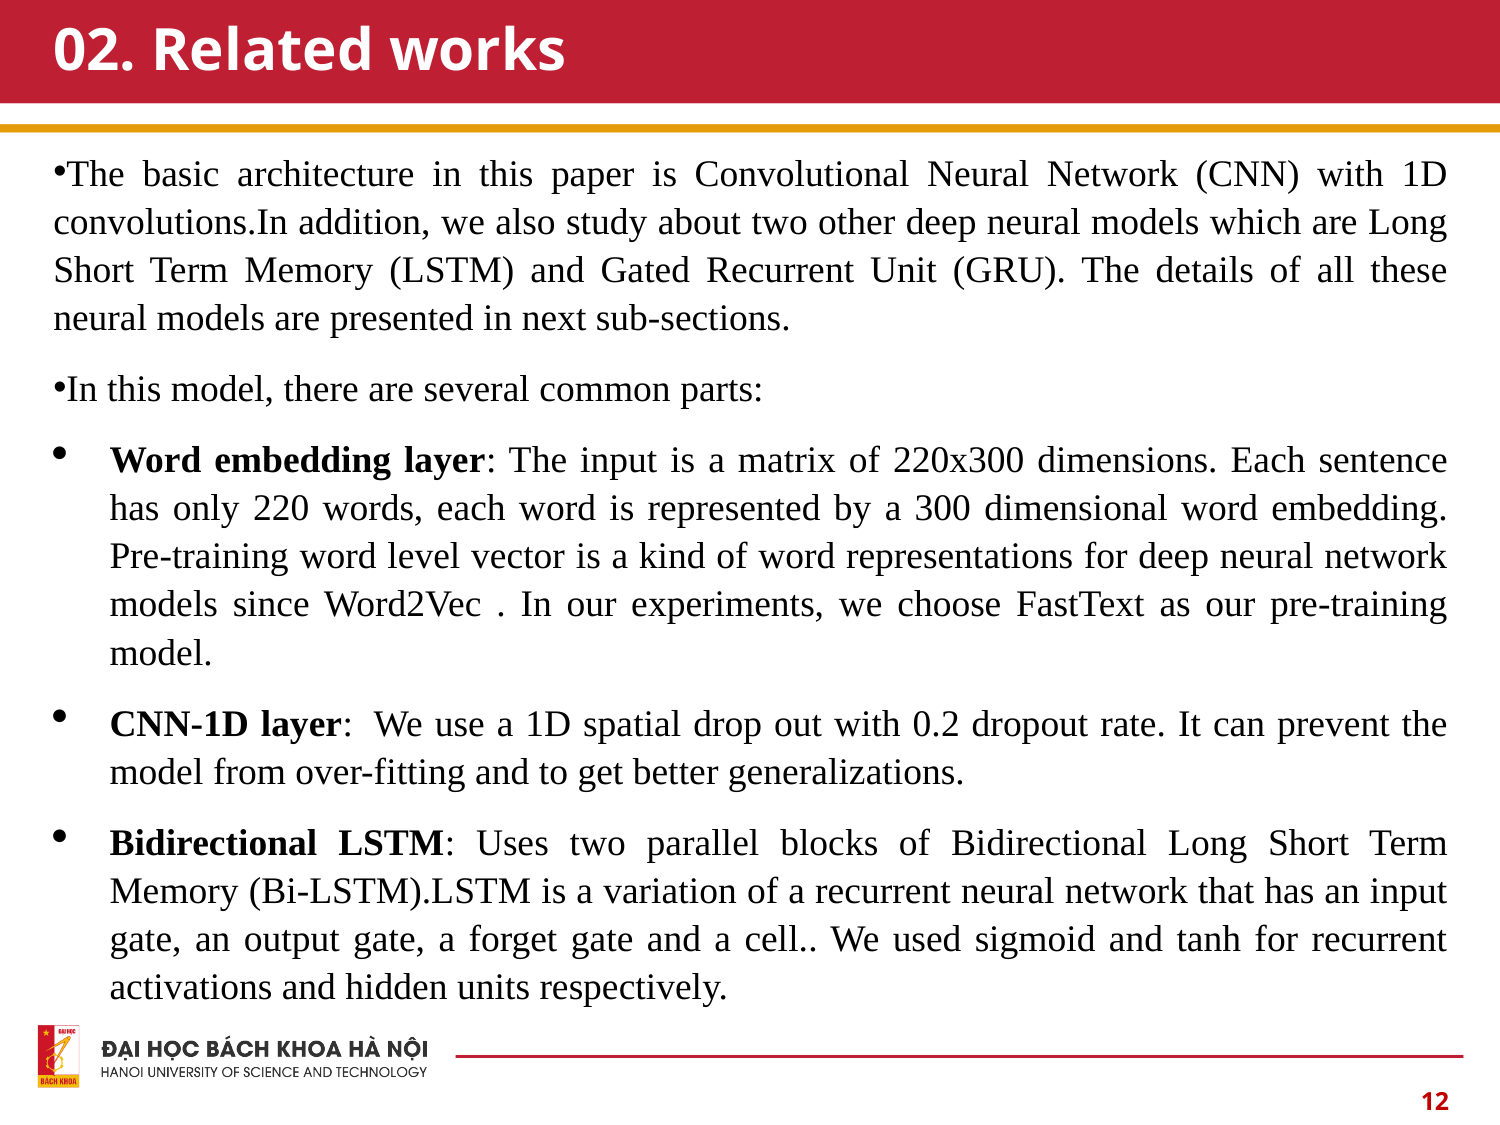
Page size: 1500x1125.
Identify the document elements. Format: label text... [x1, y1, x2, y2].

list The basic architecture in this paper is Convolutional Neural Network (CNN) with 1D convolutions.In addition, we also study about two other deep neural models which are Long Short Term Memory (LSTM) and Gated Recurrent Unit (GRU). The details of all these neural models are presented in next sub-sections. In this model, there are several common parts: Word embedding layer: The input is a matrix of 220x300 dimensions. Each sentence has only 220 words, each word is represented by a 300 dimensional word embedding. Pre-training word level vector is a kind of word representations for deep neural network models since Word2Vec . In our experiments, we choose FastText as our pre-training model. CNN-1D layer: We use a 1D spatial drop out with 0.2 dropout rate. It can prevent the model from over-fitting and to get better generalizations. Bidirectional LSTM: Uses two parallel blocks of Bidirectional Long Short Term Memory (Bi-LSTM).LSTM is a variation of a recurrent neural network that has an input gate, an output gate, a forget gate and a cell.. We used sigmoid and tanh for recurrent activations and hidden units respectively. [38, 138, 1464, 1098]
slide_number 12 [1126, 1098, 1464, 1125]
picture [0, 0, 1500, 1125]
title 02. Related works [38, 12, 1462, 87]
